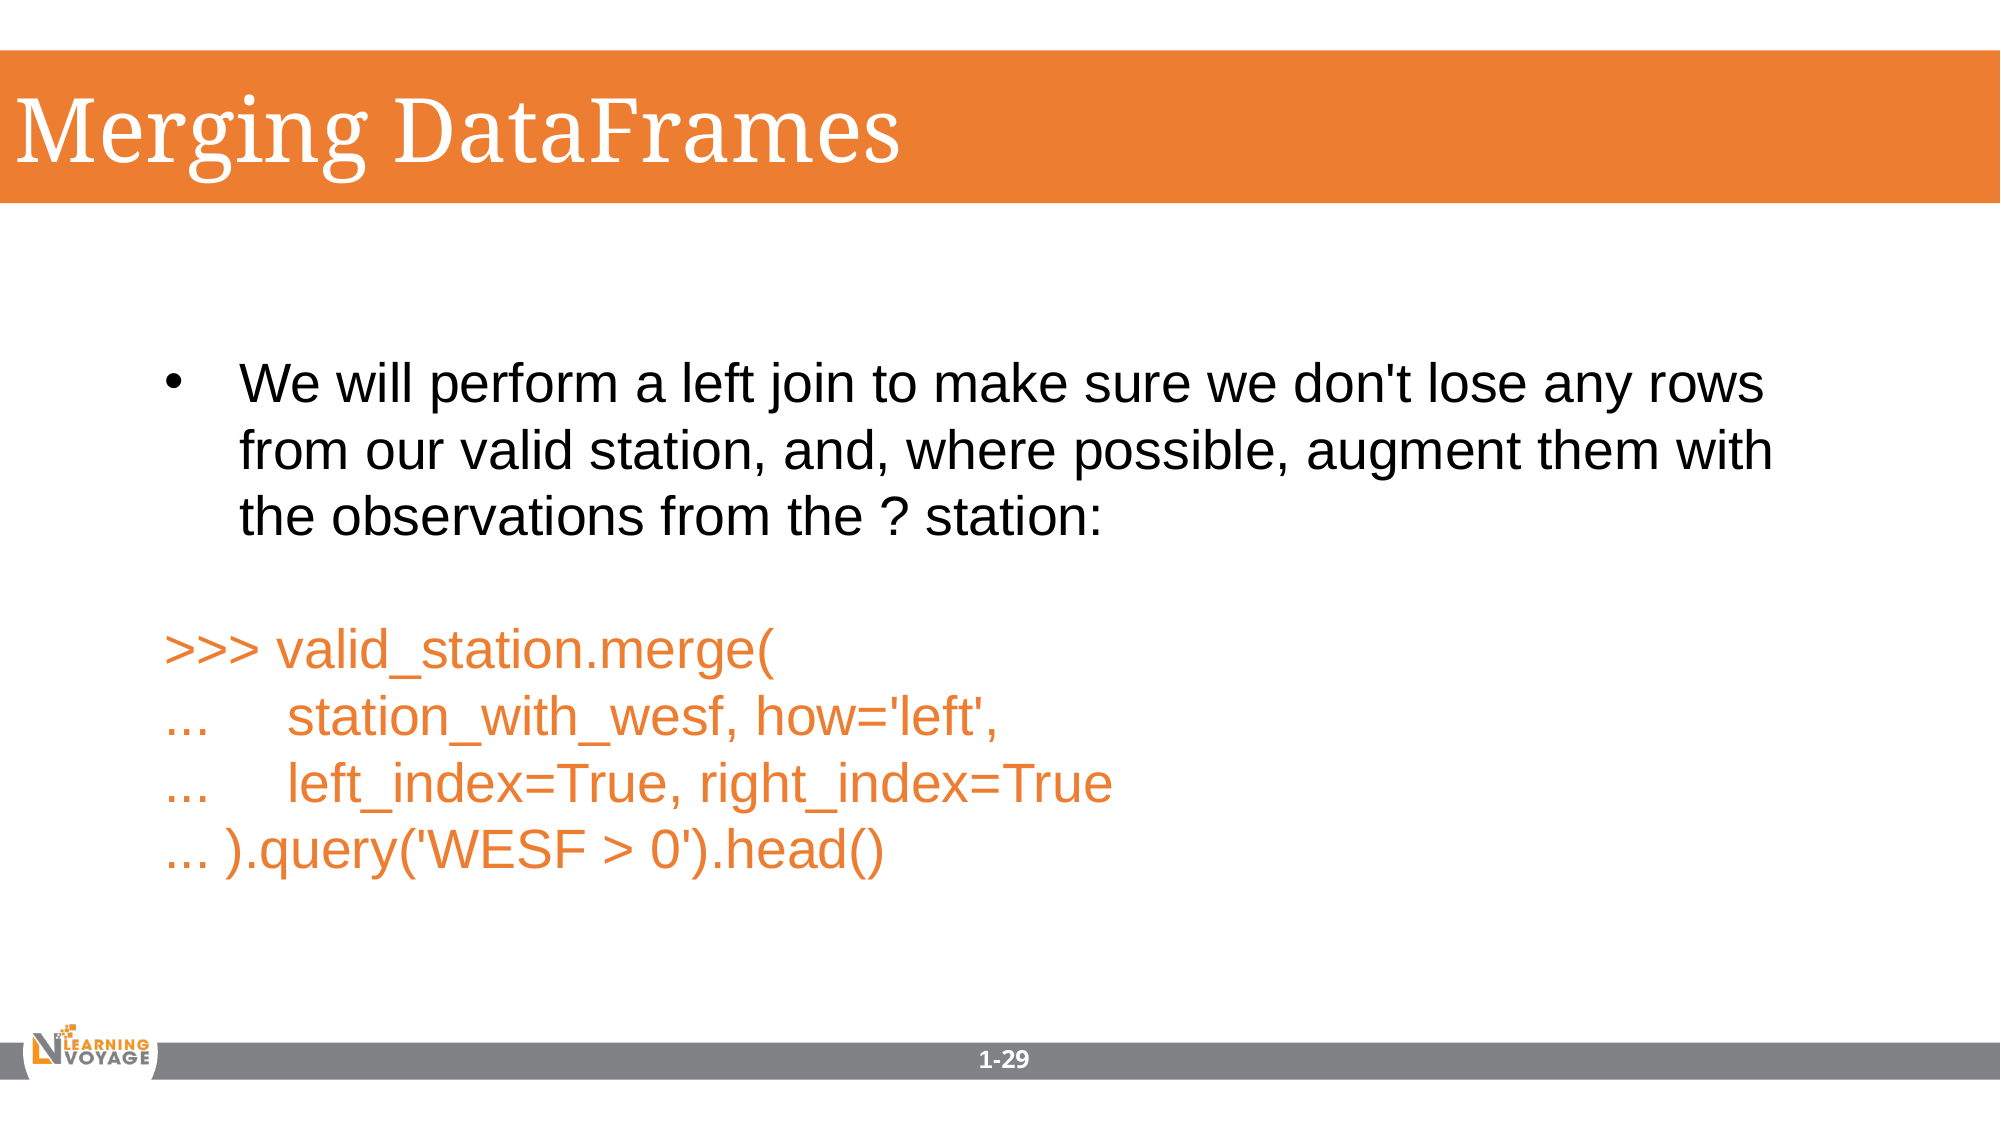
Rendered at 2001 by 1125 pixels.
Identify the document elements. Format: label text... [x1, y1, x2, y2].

text_box Merging DataFrames [0, 49, 2000, 204]
text_box We will perform a left join to make sure we don't lose any rows from our valid station, and, where possible, augment them with the observations from the ? station: >>> valid_station.merge( ... station_with_wesf, how='left', ... left_index=True, right_index=True ... ).query('WESF > 0').head() [164, 344, 1836, 880]
picture [0, 942, 192, 1125]
slide_number 1-29 [923, 1026, 1045, 1095]
